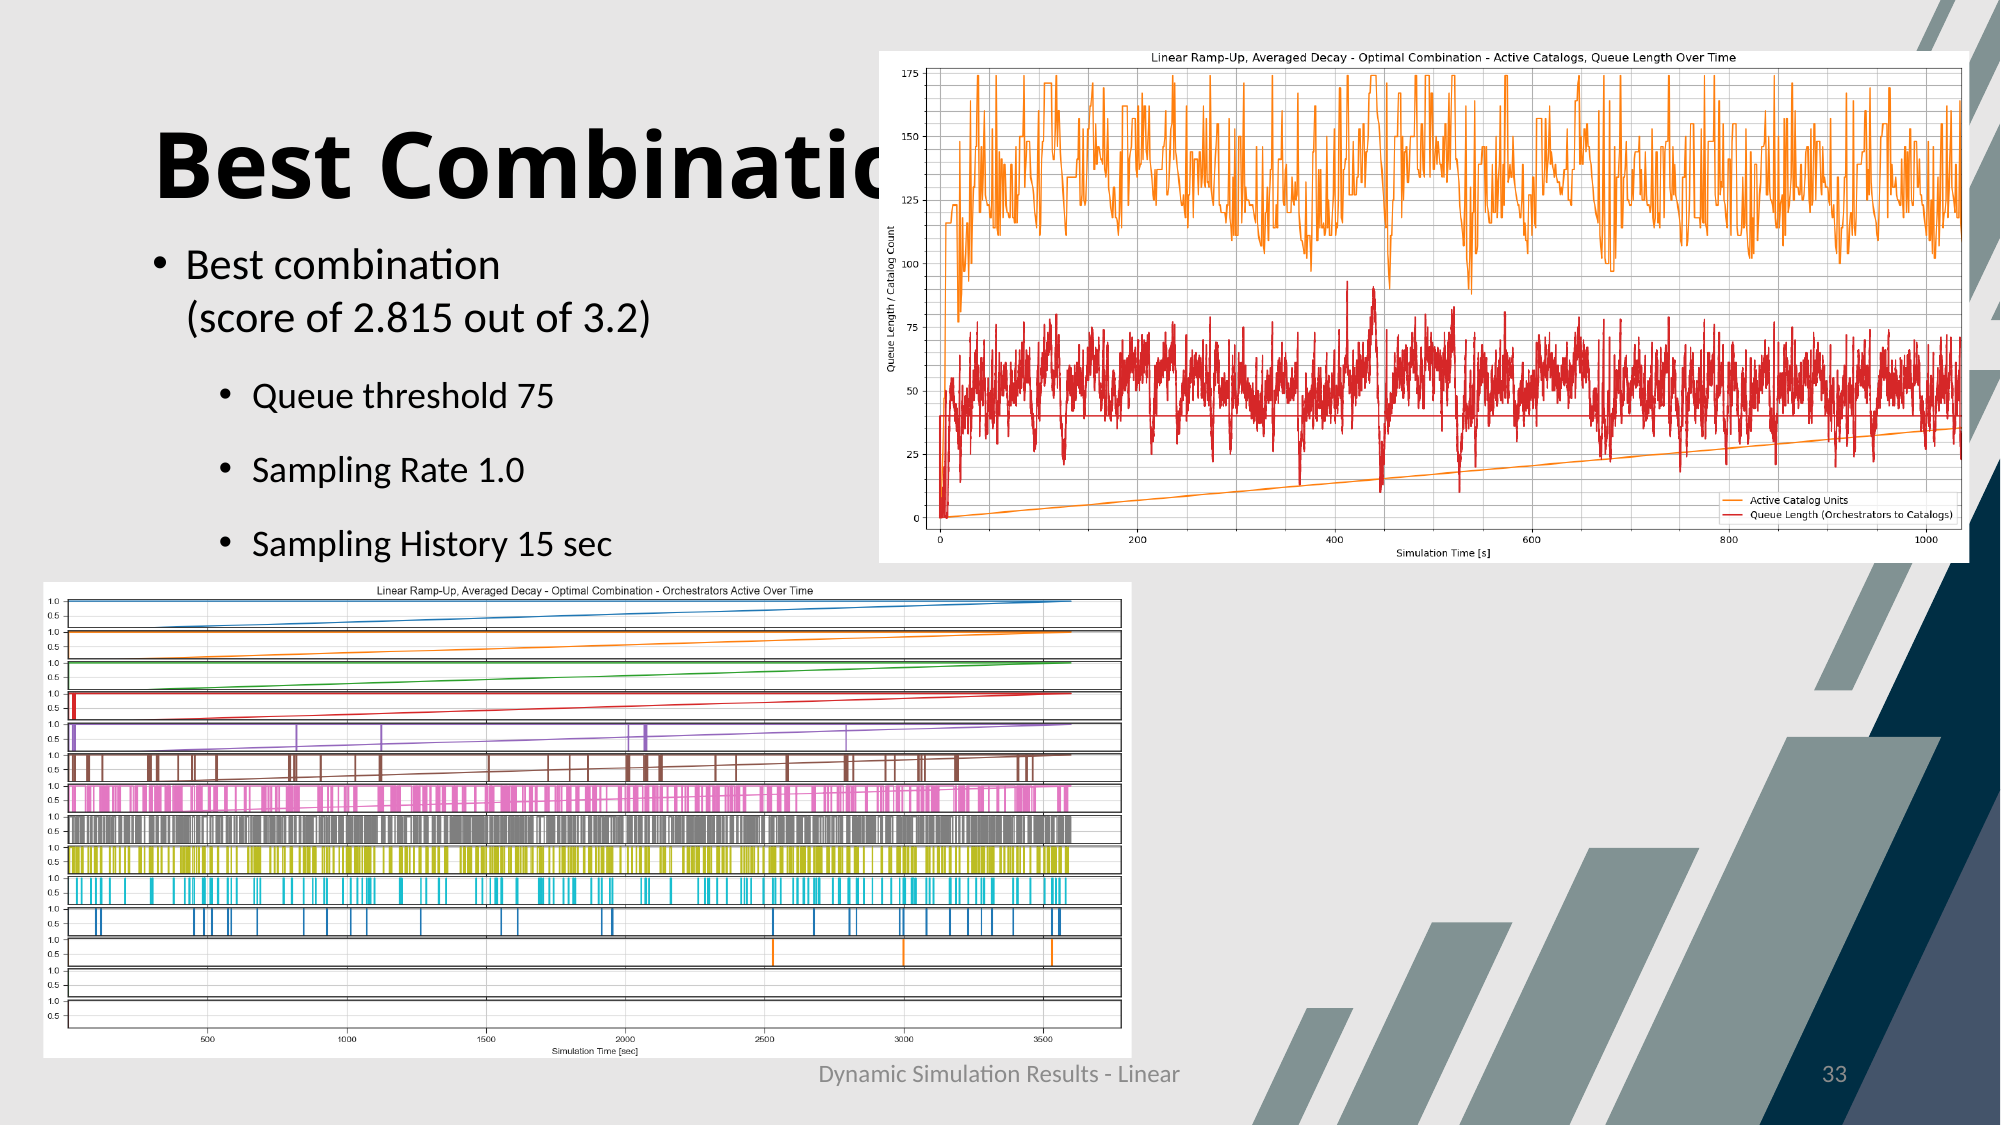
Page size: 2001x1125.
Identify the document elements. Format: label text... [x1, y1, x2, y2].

footer Dynamic Simulation Results - Linear [662, 1042, 1338, 1103]
list Best combination (score of 2.815 out of 3.2) Queue threshold 75 Sampling Rate 1.0 Sampling History 15 sec [137, 227, 880, 574]
picture [43, 582, 1132, 1058]
title Best Combination [137, 59, 879, 227]
slide_number 33 [1412, 1042, 1863, 1103]
picture [879, 51, 1970, 563]
